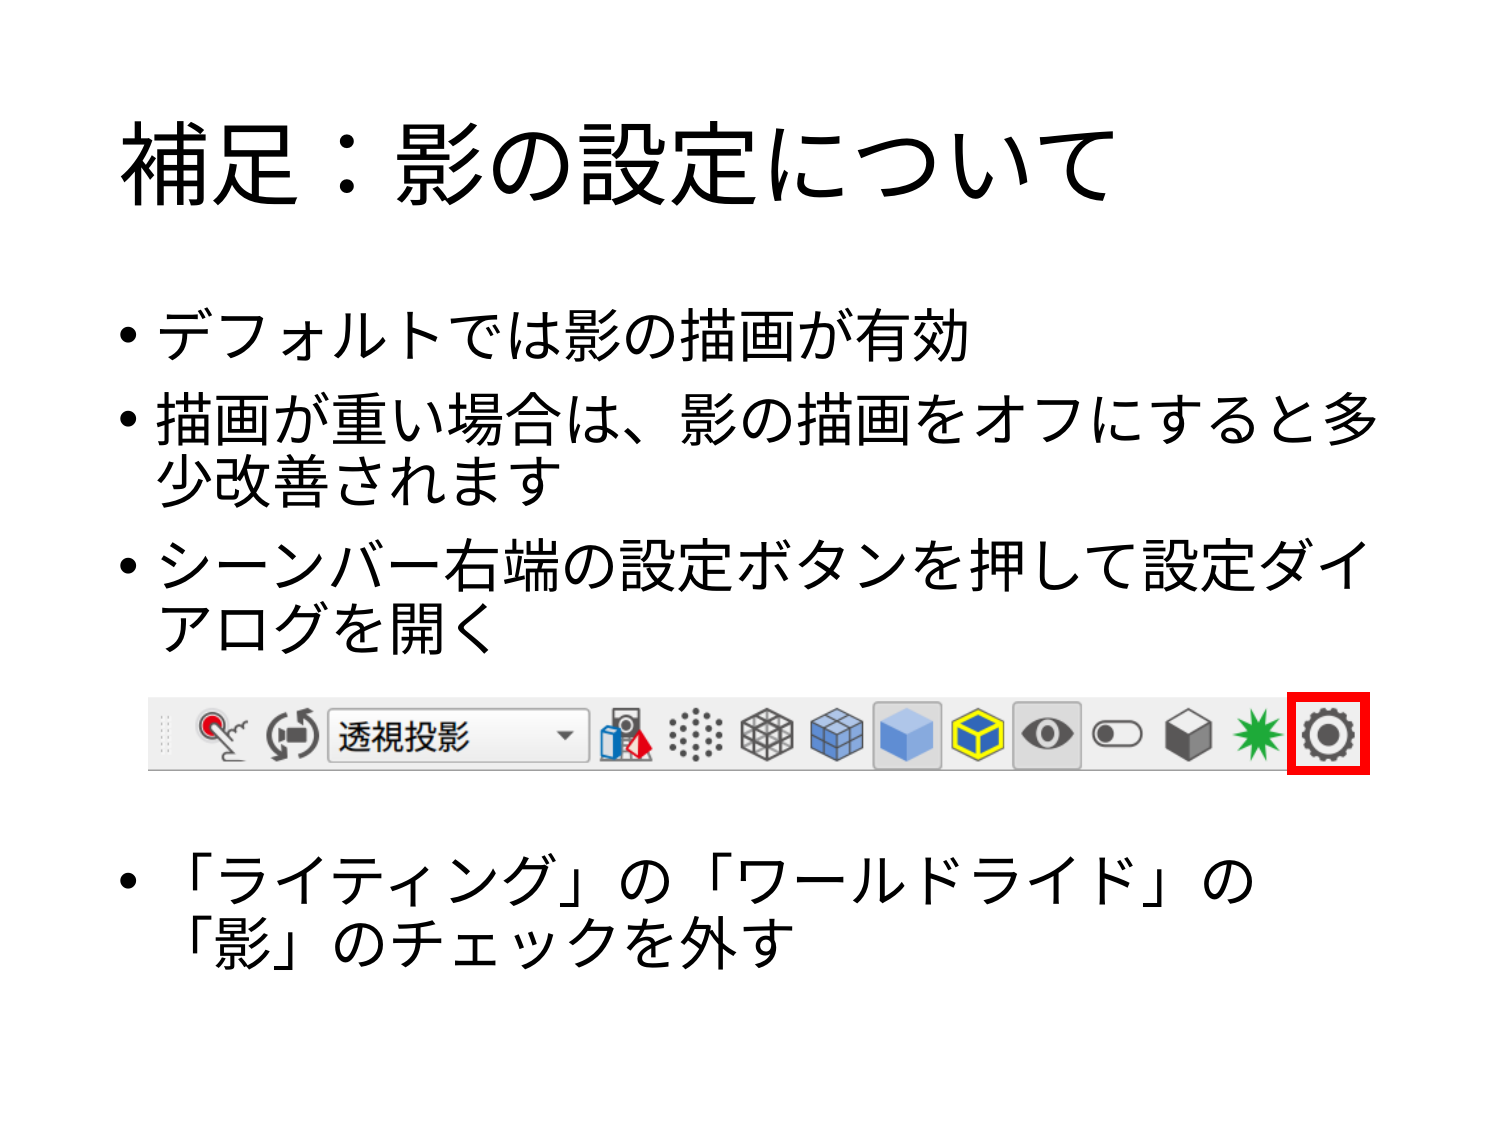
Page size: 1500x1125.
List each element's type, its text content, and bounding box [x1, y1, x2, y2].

title 補足：影の設定について [103, 59, 1397, 278]
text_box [147, 696, 1368, 771]
list デフォルトでは影の描画が有効 描画が重い場合は、影の描画をオフにすると多少改善されます シーンバー右端の設定ボタンを押して設定ダイアログを開く 「ライティング」の「ワールドライド」の「影」のチェックを外す [103, 299, 1397, 1014]
